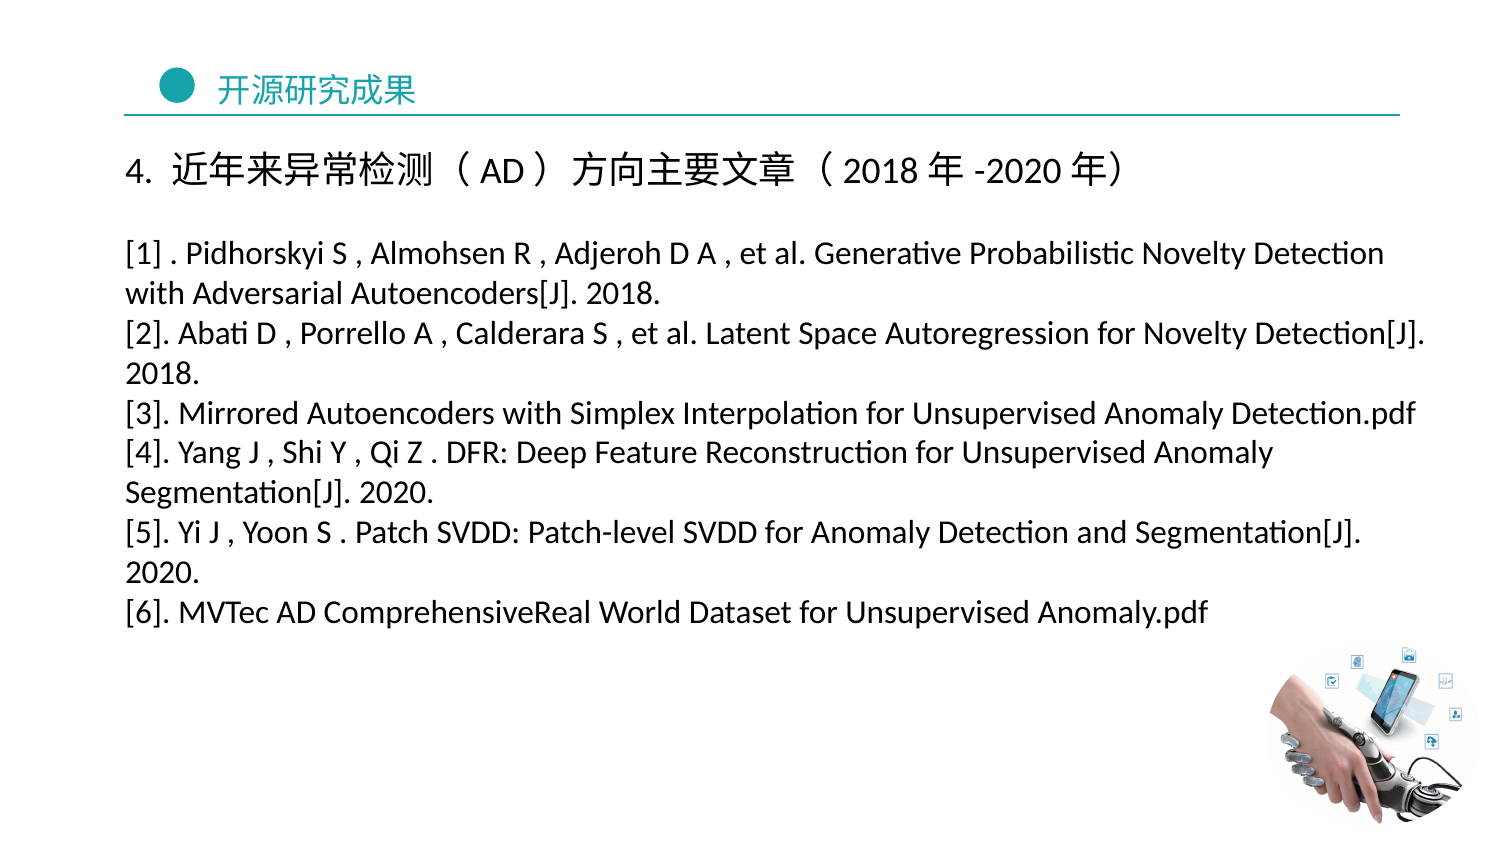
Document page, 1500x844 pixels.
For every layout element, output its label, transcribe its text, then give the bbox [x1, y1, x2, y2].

text_box [1264, 663, 1483, 829]
text_box 4. 近年来异常检测（AD）方向主要文章（2018年-2020年） [1] . Pidhorskyi S , Almohsen R , Adjeroh D A , et al. Generative Probabilistic Novelty Detection with Adversarial Autoencoders[J]. 2018. [2]. Abati D , Porrello A , Calderara S , et al. Latent Space Autoregression for Novelty Detection[J]. 2018. [3]. Mirrored Autoencoders with Simplex Interpolation for Unsupervised Anomaly Detection.pdf [4]. Yang J , Shi Y , Qi Z . DFR: Deep Feature Reconstruction for Unsupervised Anomaly Segmentation[J]. 2020. [5]. Yi J , Yoon S . Patch SVDD: Patch-level SVDD for Anomaly Detection and Segmentation[J]. 2020. [6]. MVTec AD ComprehensiveReal World Dataset for Unsupervised Anomaly.pdf [110, 138, 1444, 678]
